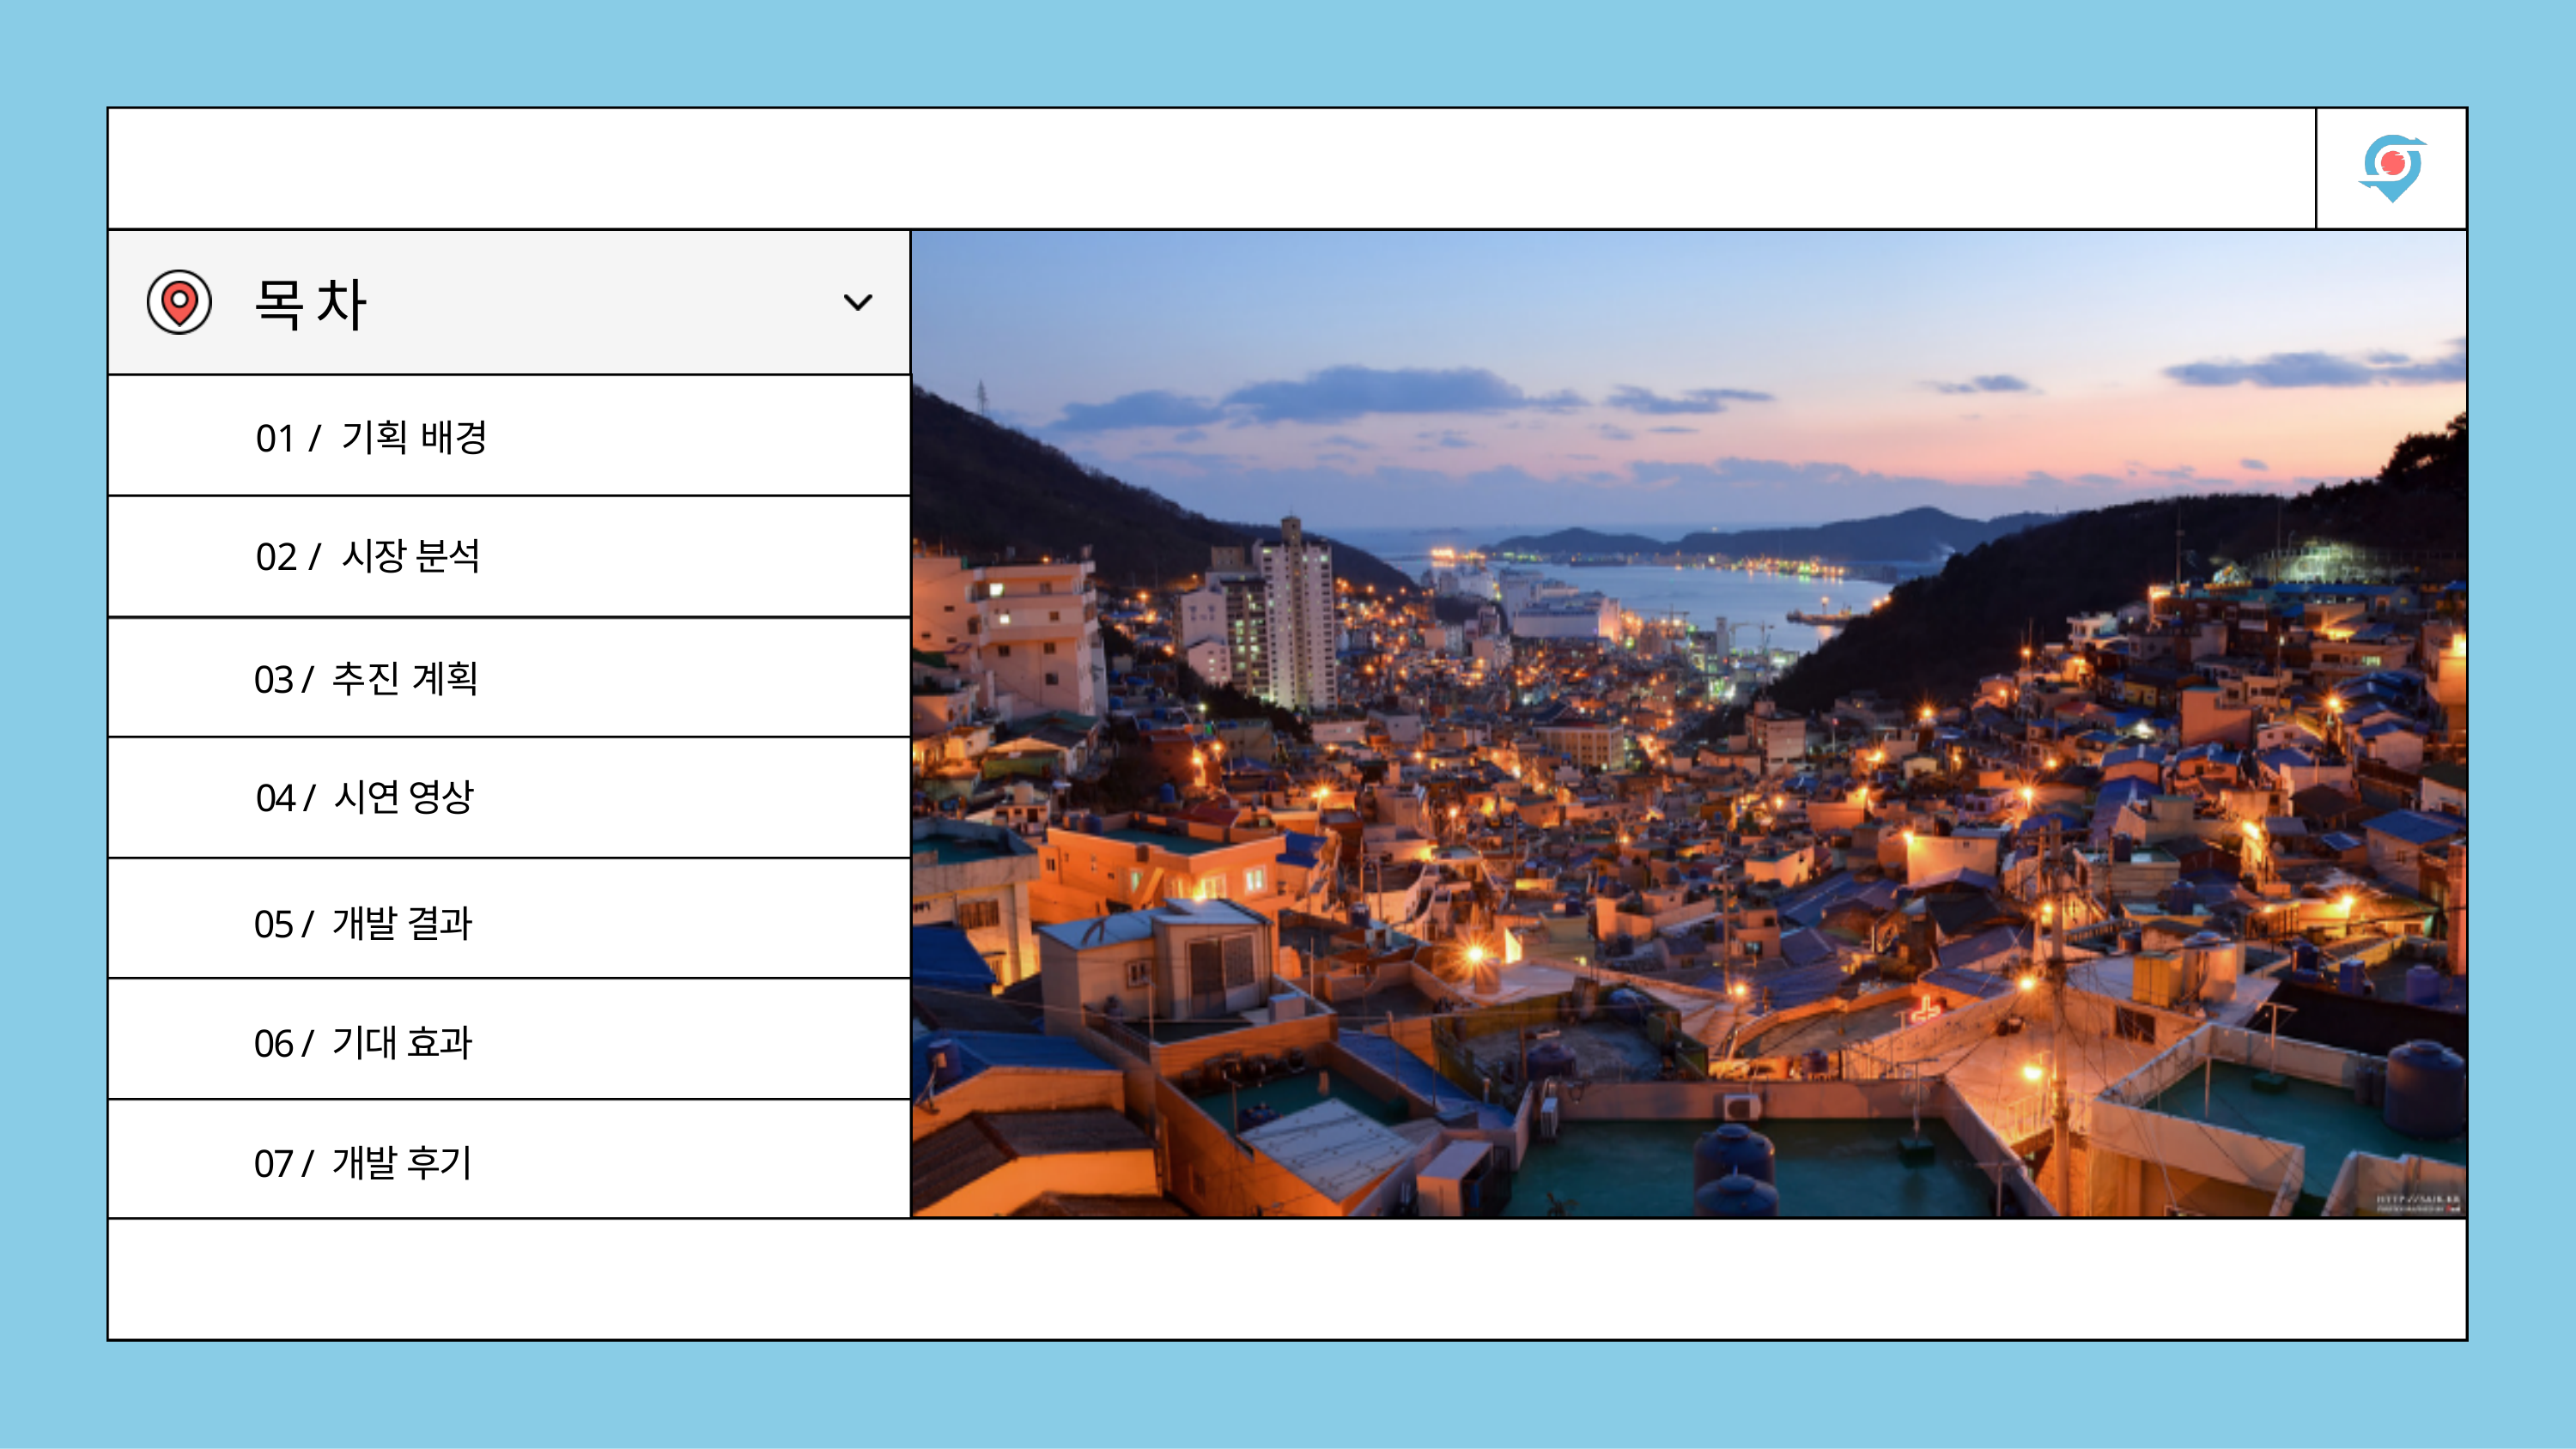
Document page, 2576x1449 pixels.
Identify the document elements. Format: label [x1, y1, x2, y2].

text_box [161, 281, 198, 327]
text_box [147, 270, 212, 335]
text_box [844, 294, 872, 311]
text_box [2315, 106, 2469, 231]
picture [106, 106, 2467, 373]
text_box [106, 373, 2469, 1342]
